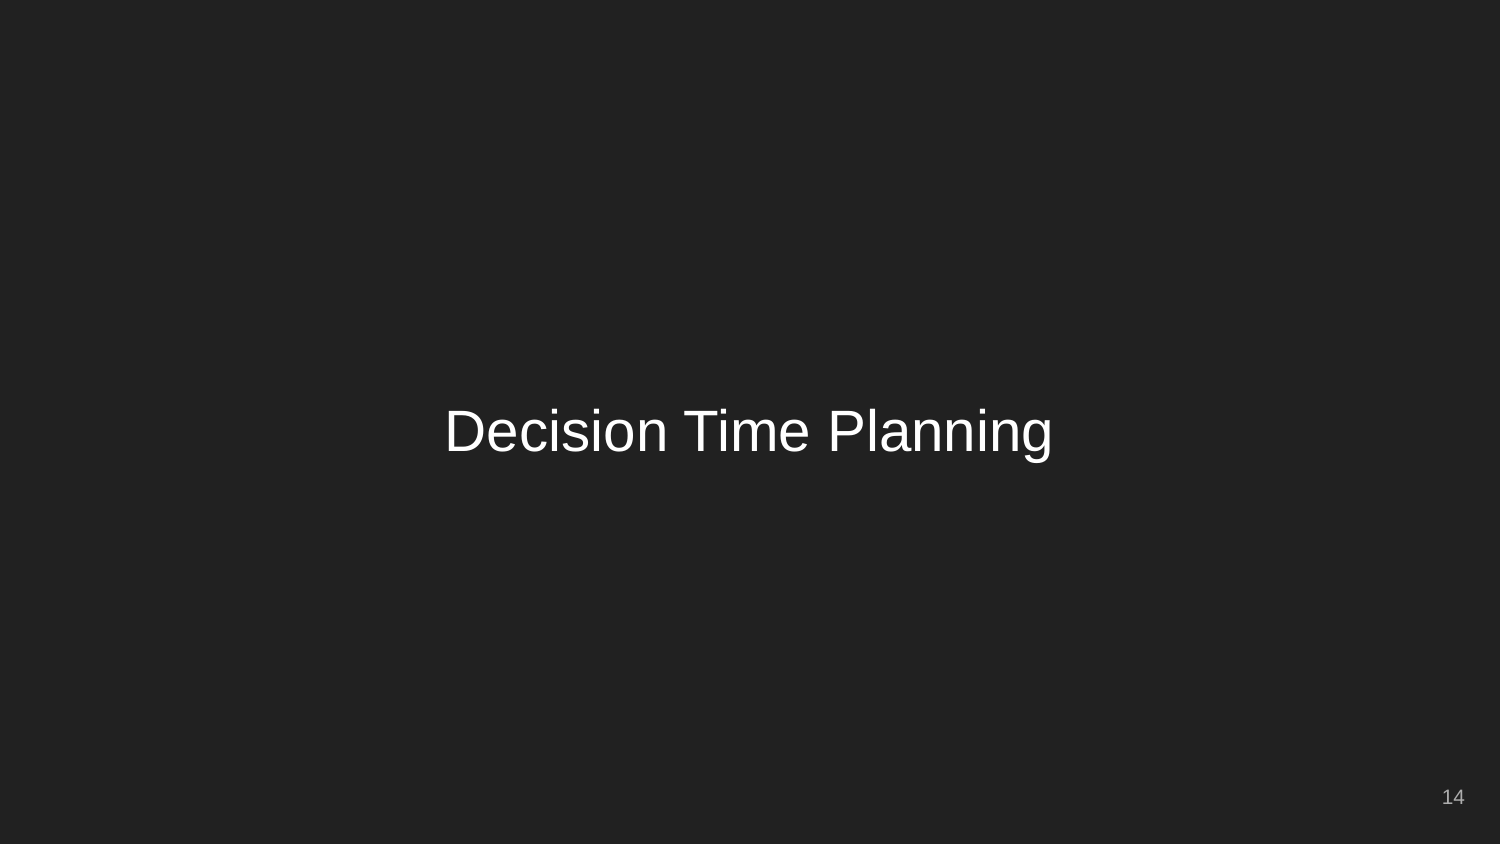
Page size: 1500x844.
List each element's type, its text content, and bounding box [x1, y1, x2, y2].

slide_number ‹#› [1389, 764, 1480, 830]
list Decision Time Planning [51, 189, 1449, 750]
